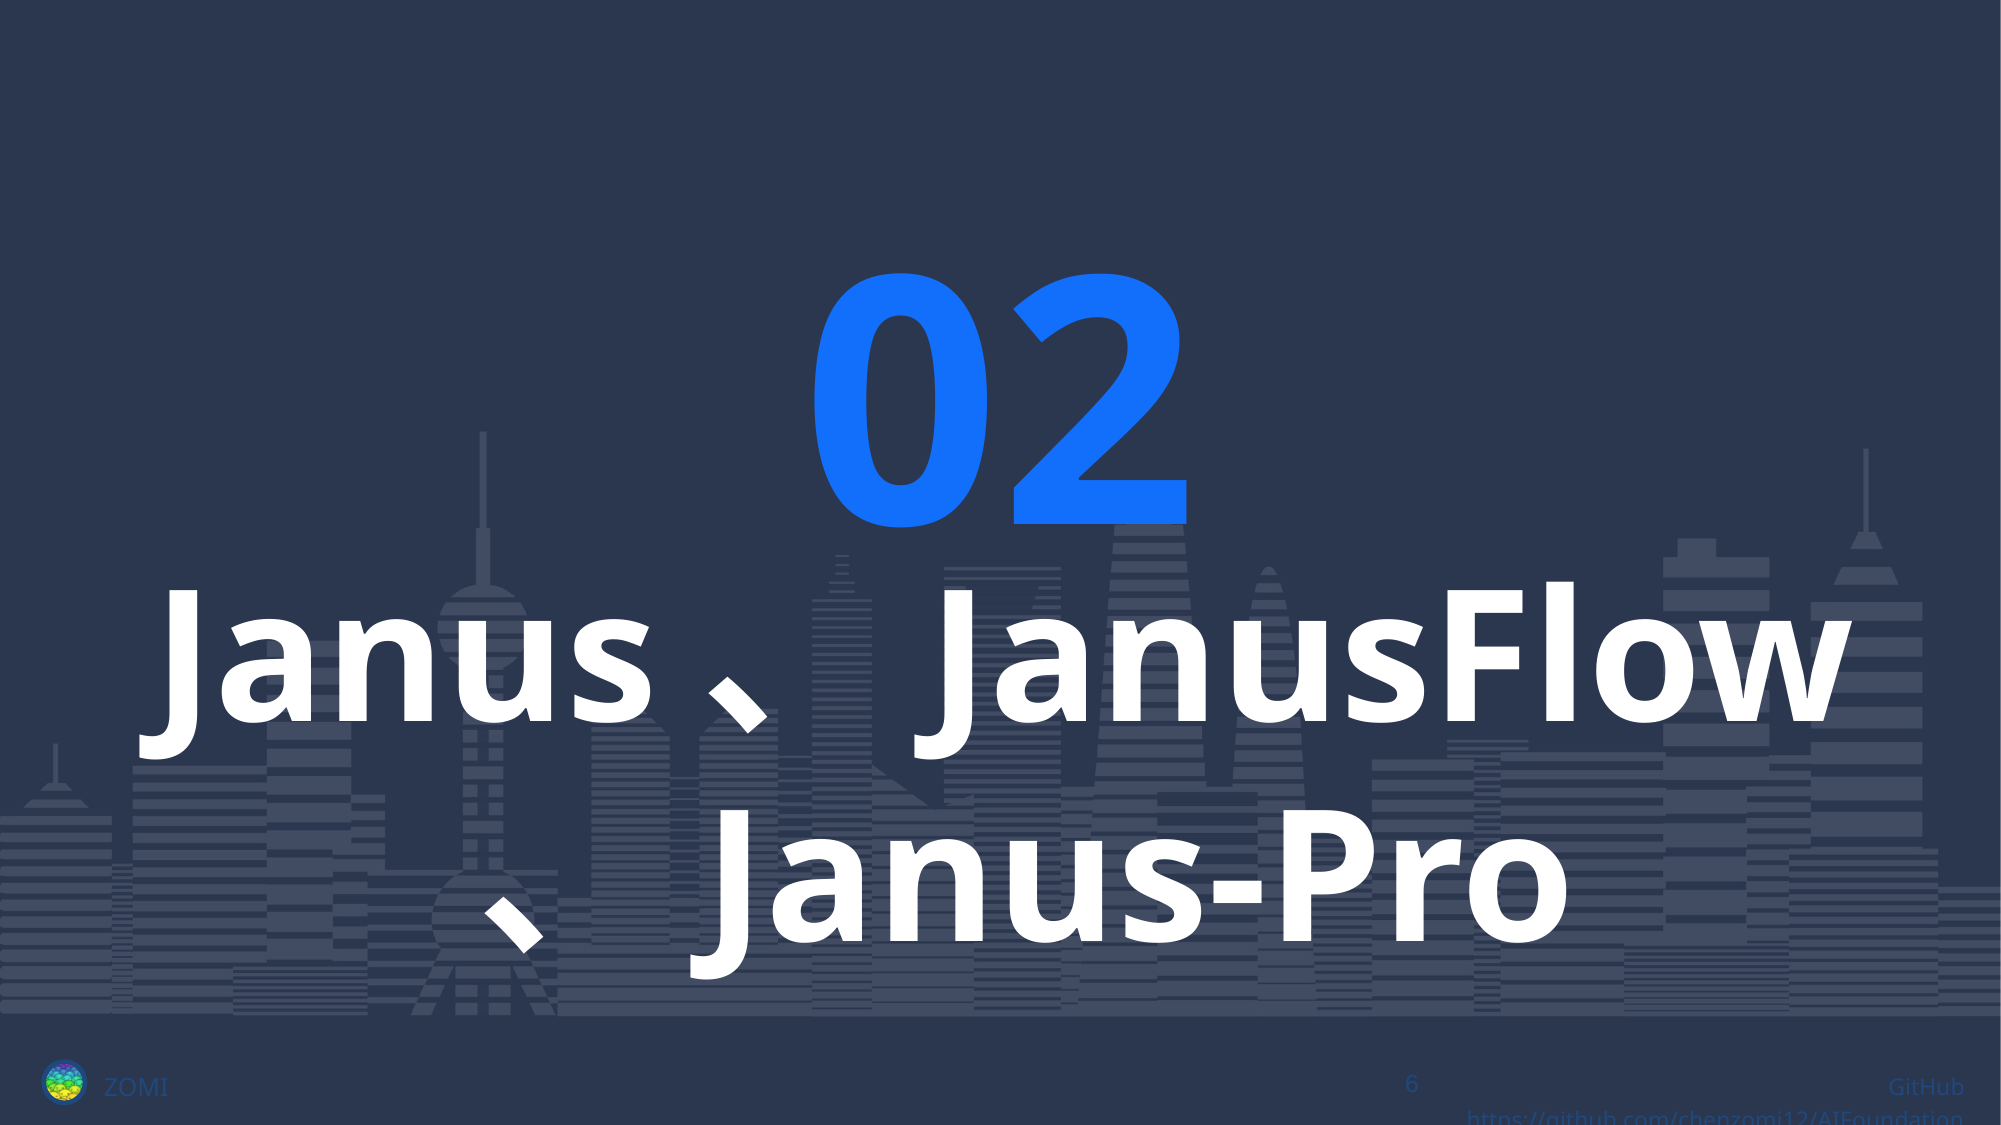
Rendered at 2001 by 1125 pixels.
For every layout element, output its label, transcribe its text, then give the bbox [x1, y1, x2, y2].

picture [0, 0, 2001, 1125]
picture [1855, 1117, 1863, 1125]
picture [1693, 1117, 1699, 1125]
picture [1897, 1117, 1904, 1125]
picture [1606, 1117, 1613, 1125]
picture [1953, 1117, 1959, 1125]
picture [1548, 1117, 1555, 1125]
picture [1578, 1117, 1584, 1125]
picture [1744, 1117, 1752, 1125]
picture [1501, 1117, 1508, 1125]
text_box Janus、JanusFlow、Janus-Pro [128, 530, 1925, 986]
picture [1637, 1117, 1645, 1125]
text_box 02 [787, 171, 1213, 530]
picture [1720, 1117, 1726, 1125]
picture [1652, 1117, 1658, 1125]
picture [1470, 1117, 1476, 1125]
picture [1884, 1117, 1890, 1125]
picture [1938, 1117, 1946, 1125]
picture [1759, 1117, 1765, 1125]
